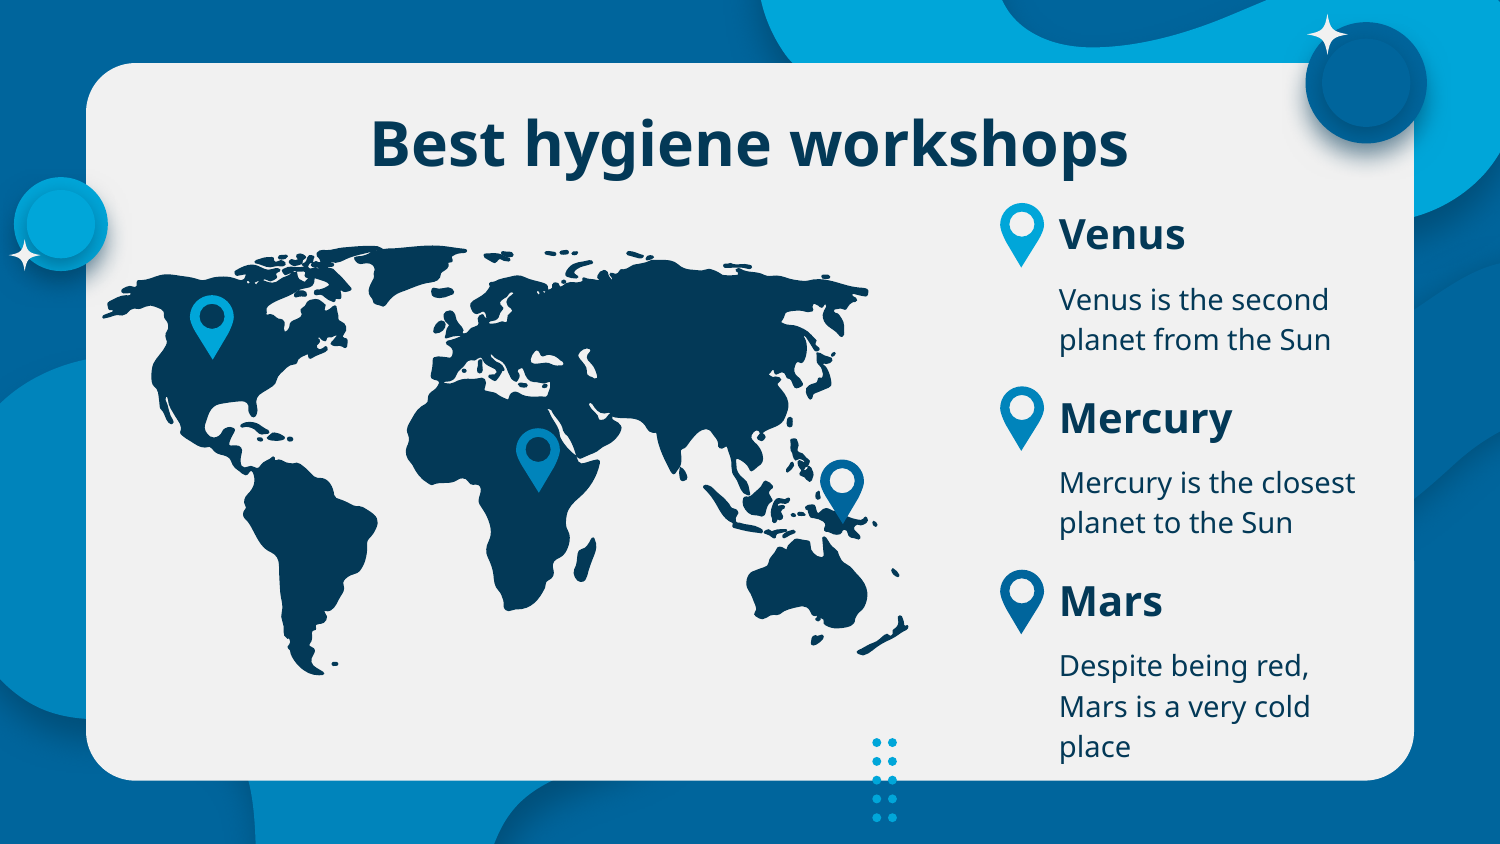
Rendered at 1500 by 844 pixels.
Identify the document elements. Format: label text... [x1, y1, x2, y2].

text_box Despite being red, Mars is a very cold place [1043, 627, 1383, 722]
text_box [1301, 17, 1432, 140]
title Best hygiene workshops [118, 88, 1382, 183]
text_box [872, 737, 898, 823]
text_box Business Icons [1294, 88, 1382, 169]
text_box Venus is the second planet from the Sun [1043, 261, 1383, 355]
text_box [1000, 569, 1045, 635]
text_box Mercury is the closest planet to the Sun [1043, 444, 1383, 538]
text_box [1000, 202, 1045, 268]
text_box Mars [1043, 565, 1383, 627]
text_box Mercury [1043, 382, 1383, 444]
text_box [101, 245, 910, 676]
text_box [1000, 386, 1045, 451]
text_box Venus [1043, 199, 1383, 261]
